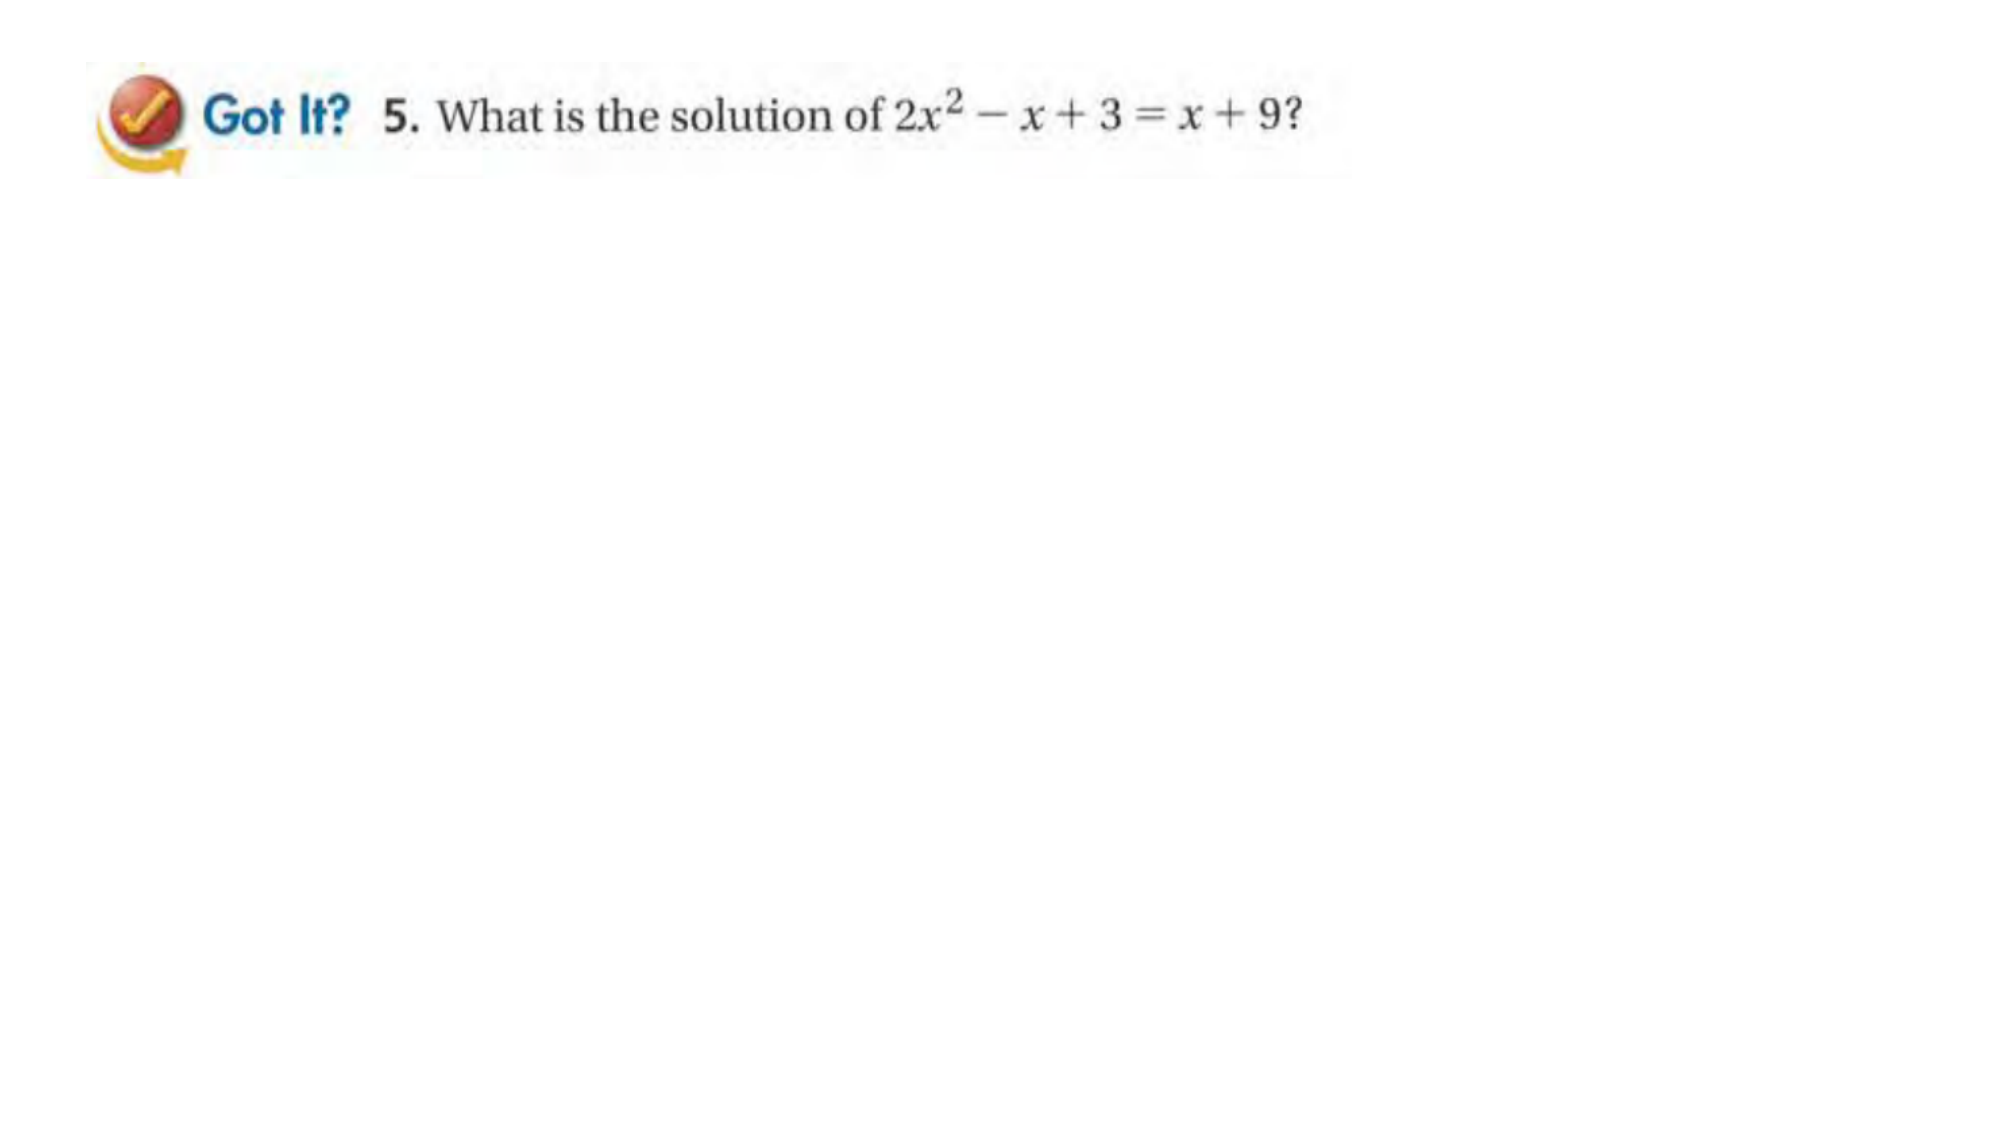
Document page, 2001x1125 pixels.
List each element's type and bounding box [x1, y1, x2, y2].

picture [85, 61, 1352, 179]
